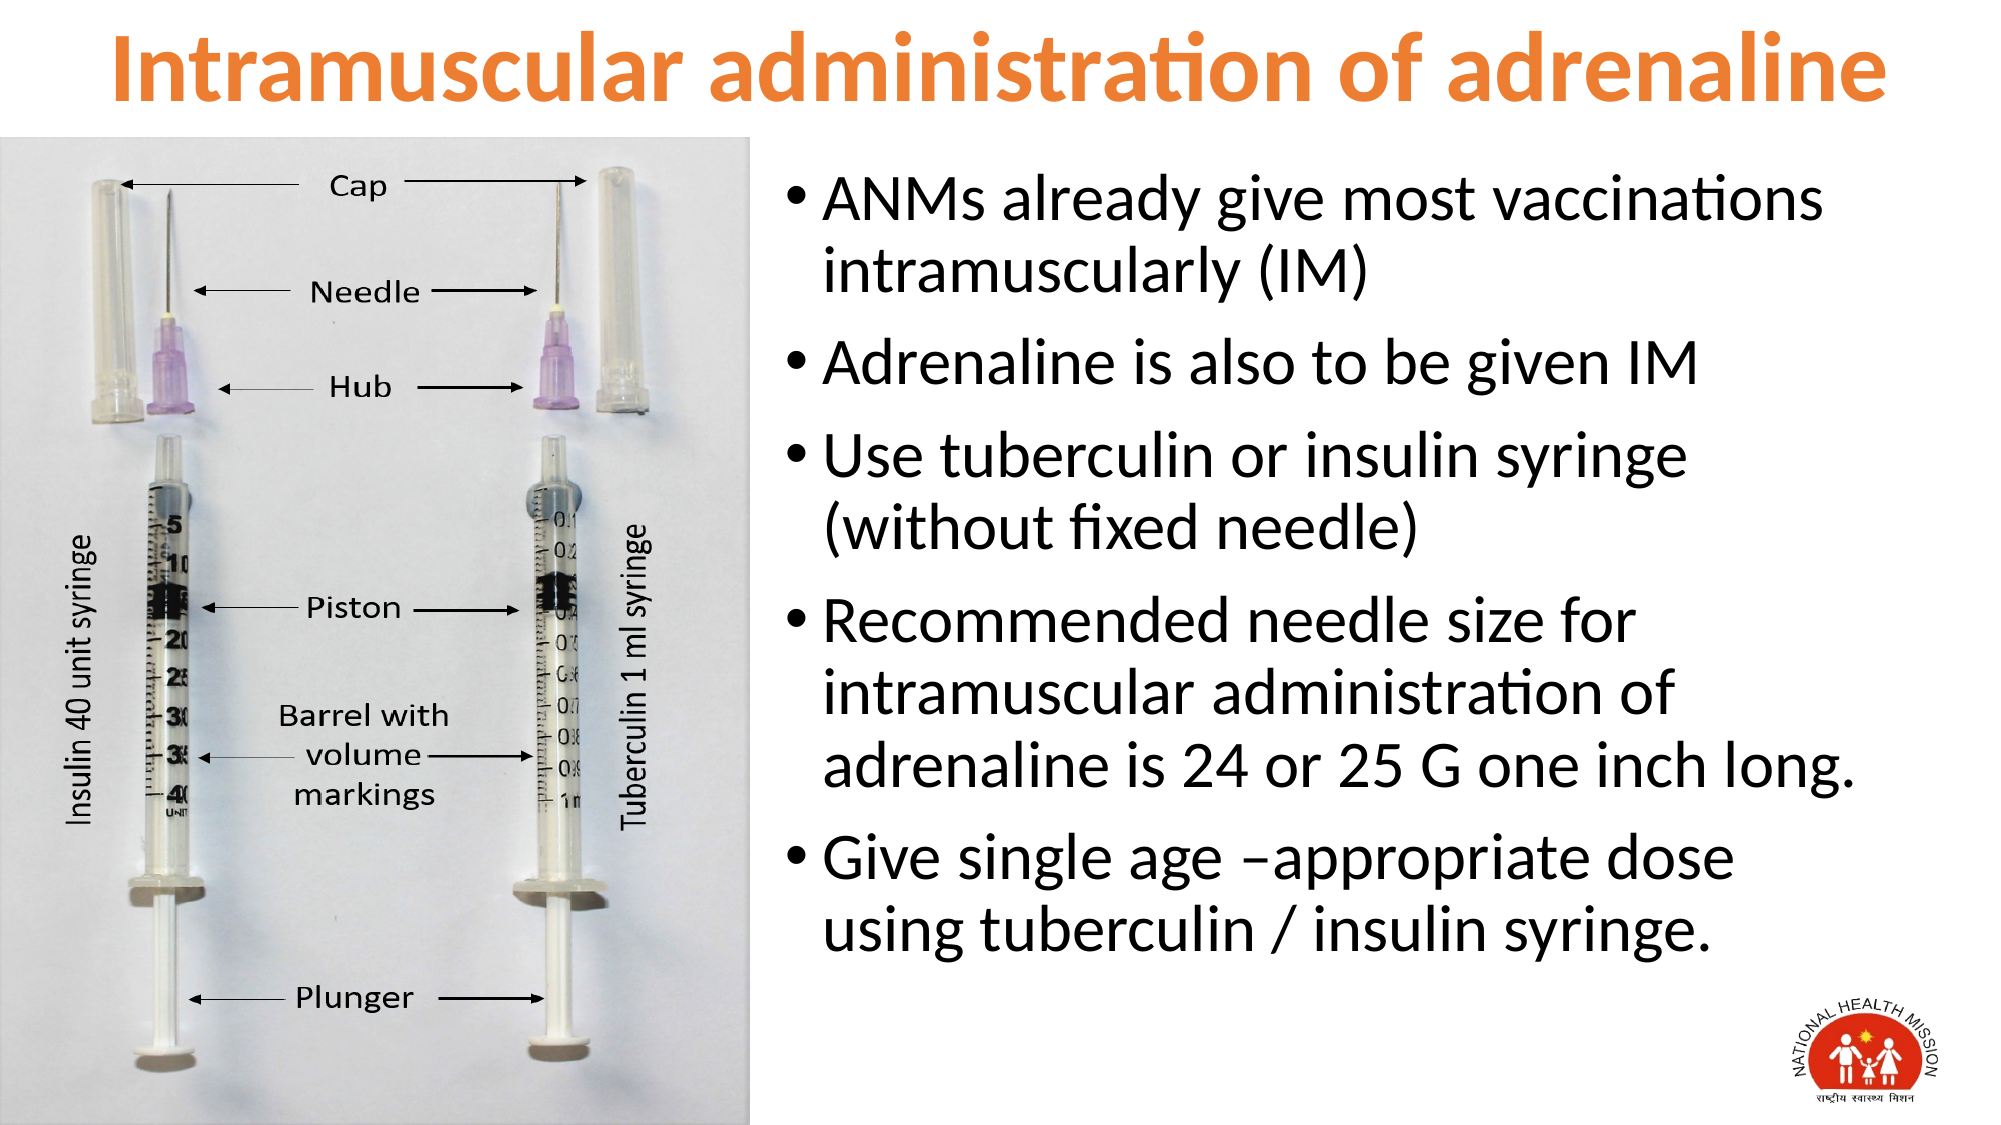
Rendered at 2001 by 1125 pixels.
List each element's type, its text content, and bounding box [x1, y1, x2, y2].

list ANMs already give most vaccinations intramuscularly (IM) Adrenaline is also to be given IM Use tuberculin or insulin syringe (without fixed needle) Recommended needle size for intramuscular administration of adrenaline is 24 or 25 G one inch long. Give single age –appropriate dose using tuberculin / insulin syringe. [769, 155, 1904, 1057]
title Intramuscular administration of adrenaline [0, 5, 2000, 133]
picture [0, 137, 750, 1125]
picture [1792, 998, 1938, 1103]
